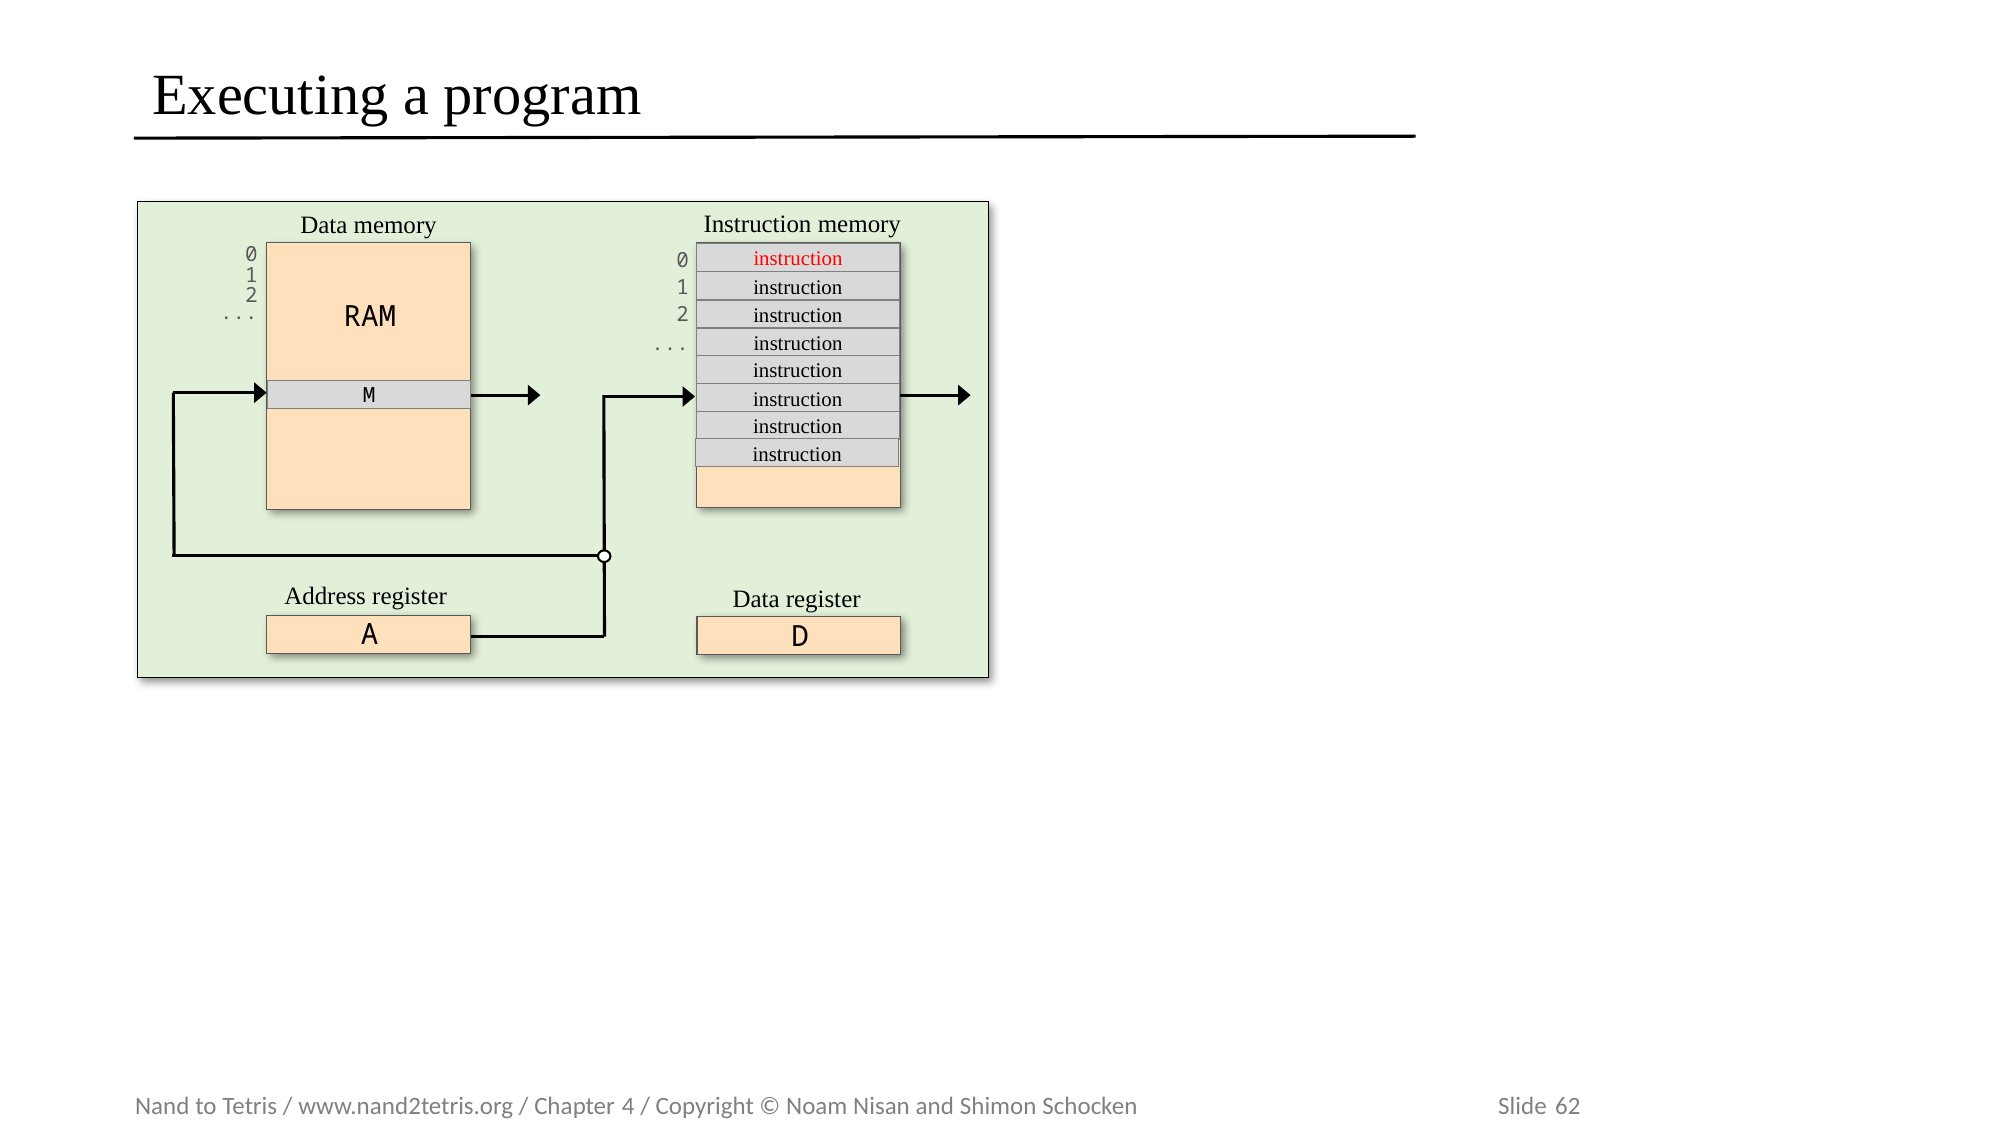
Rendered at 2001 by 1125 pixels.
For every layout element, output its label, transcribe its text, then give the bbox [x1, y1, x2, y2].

title Executing a program [137, 48, 1417, 144]
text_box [137, 199, 989, 679]
